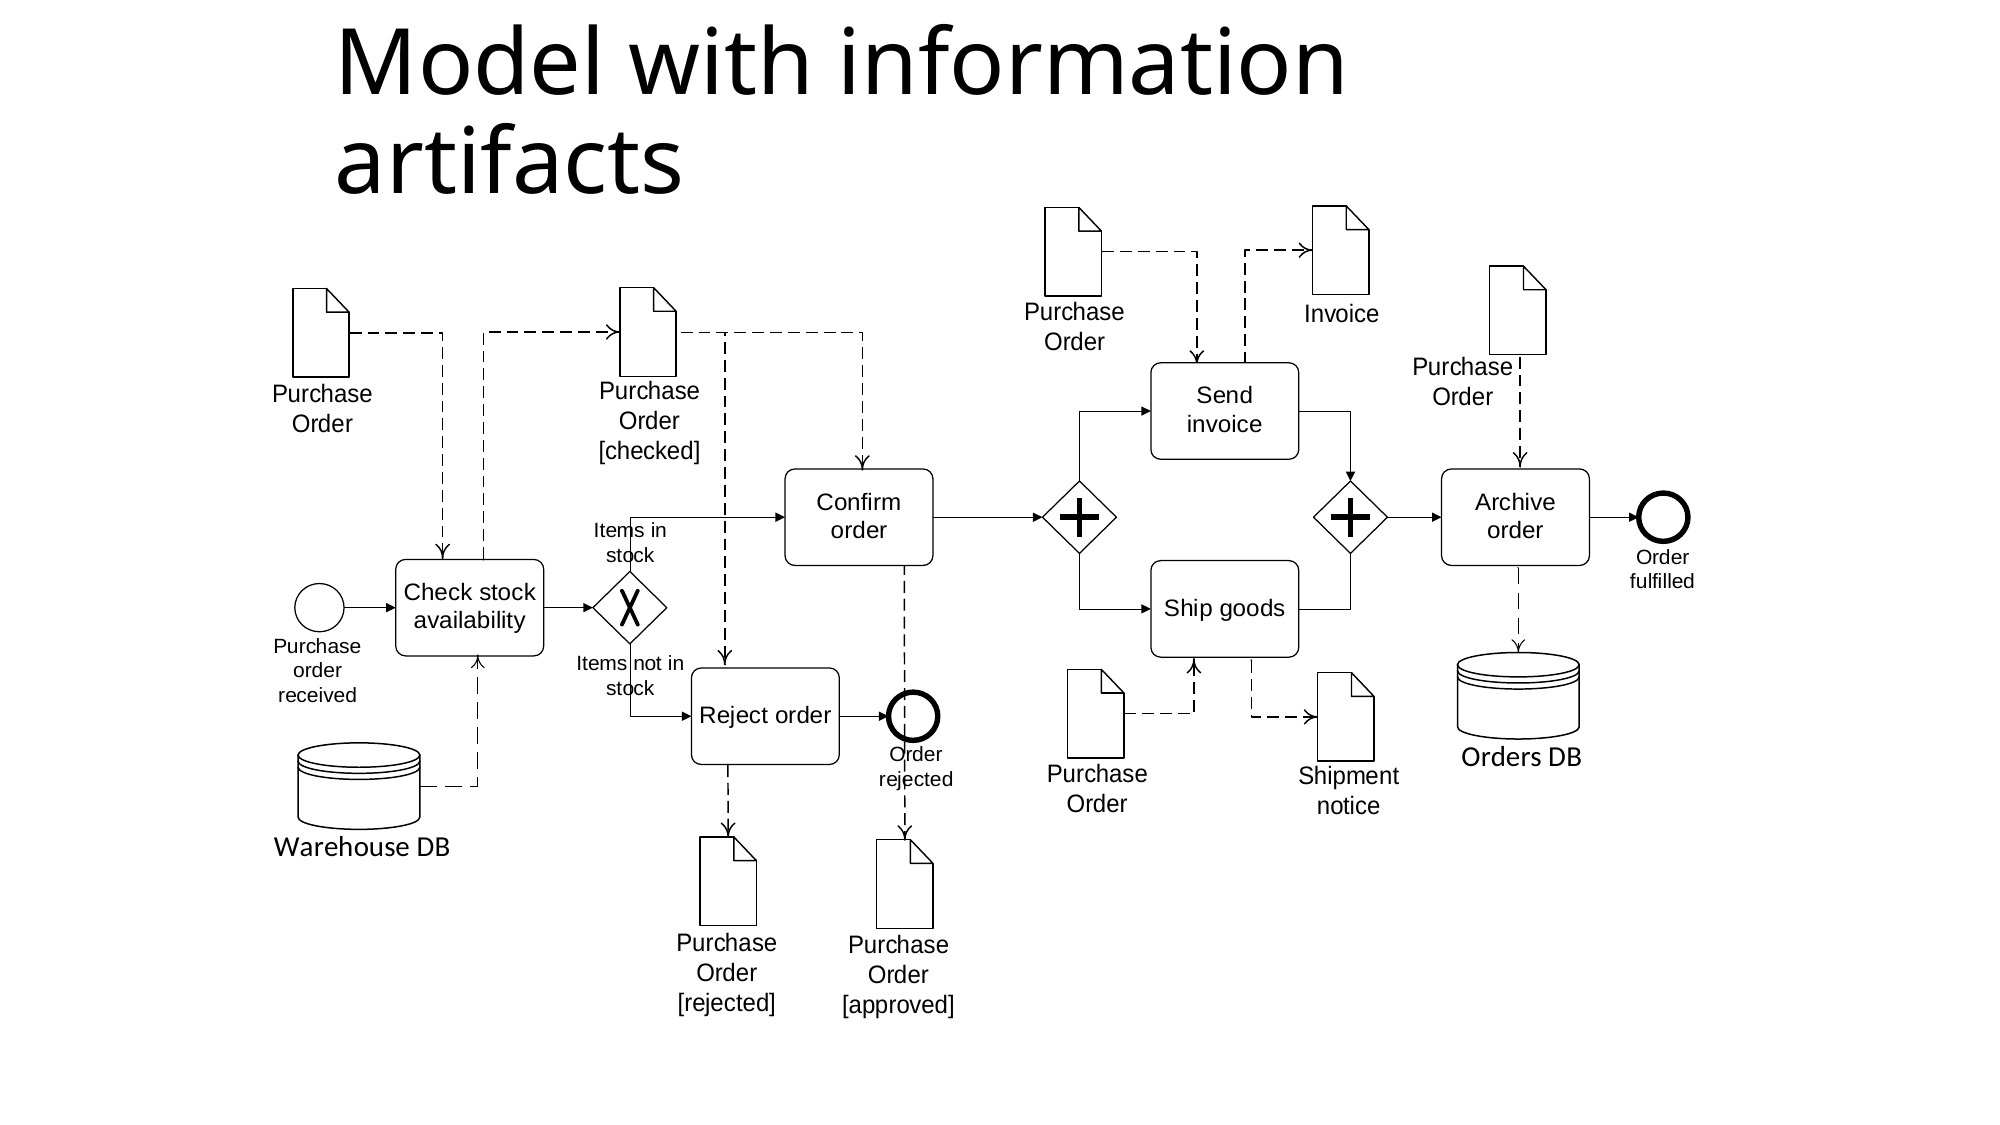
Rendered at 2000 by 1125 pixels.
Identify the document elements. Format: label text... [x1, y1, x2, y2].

title Model with information artifacts [319, 49, 1643, 180]
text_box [960, 359, 1717, 801]
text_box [1404, 257, 1551, 479]
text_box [271, 562, 661, 801]
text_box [1037, 633, 1417, 830]
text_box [1013, 155, 1417, 359]
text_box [271, 651, 487, 860]
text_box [1430, 561, 1647, 769]
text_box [661, 565, 967, 1035]
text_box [235, 256, 448, 562]
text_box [448, 231, 733, 591]
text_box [525, 591, 661, 731]
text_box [733, 263, 960, 565]
